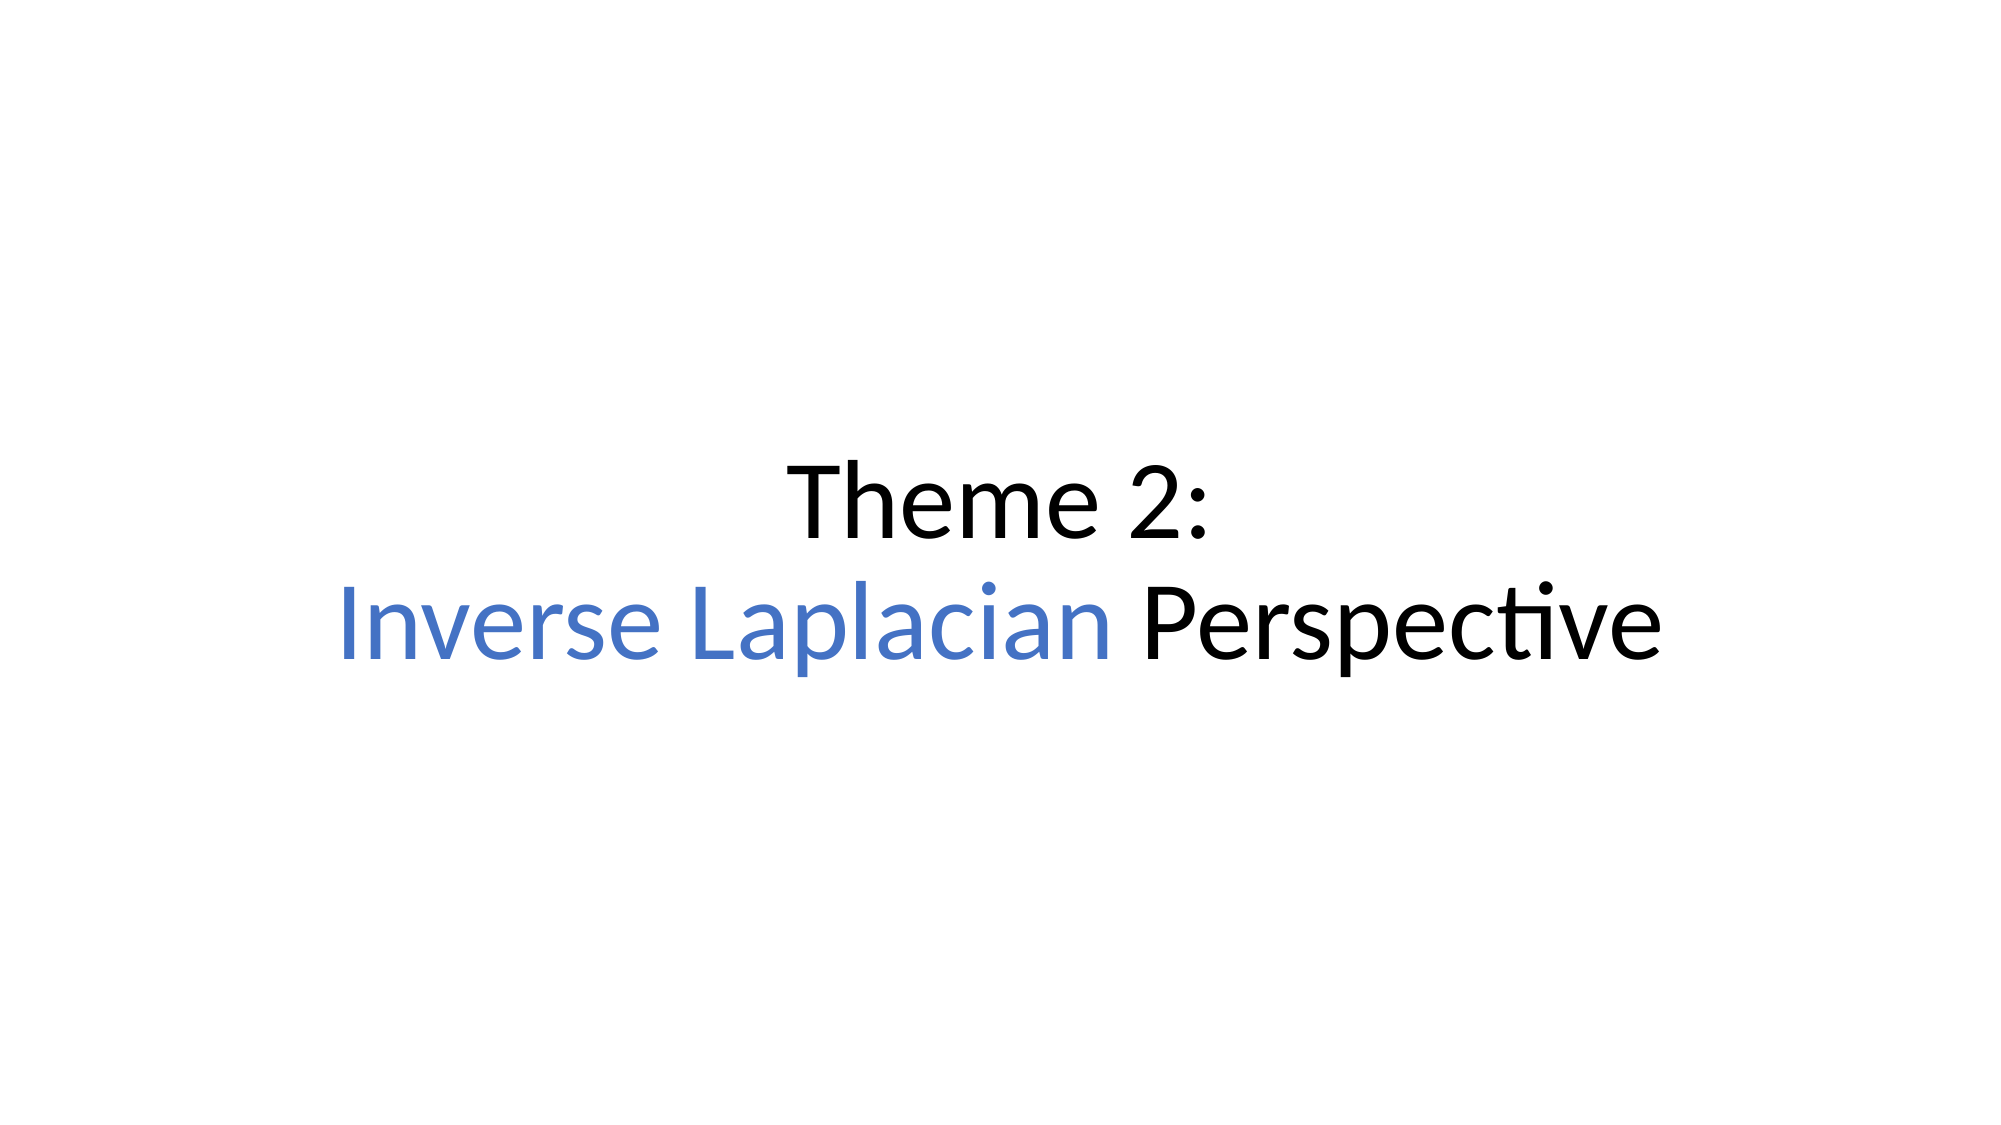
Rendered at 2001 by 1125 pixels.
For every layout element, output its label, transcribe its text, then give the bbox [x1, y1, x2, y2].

title Theme 2: Inverse Laplacian Perspective [21, 351, 1979, 774]
